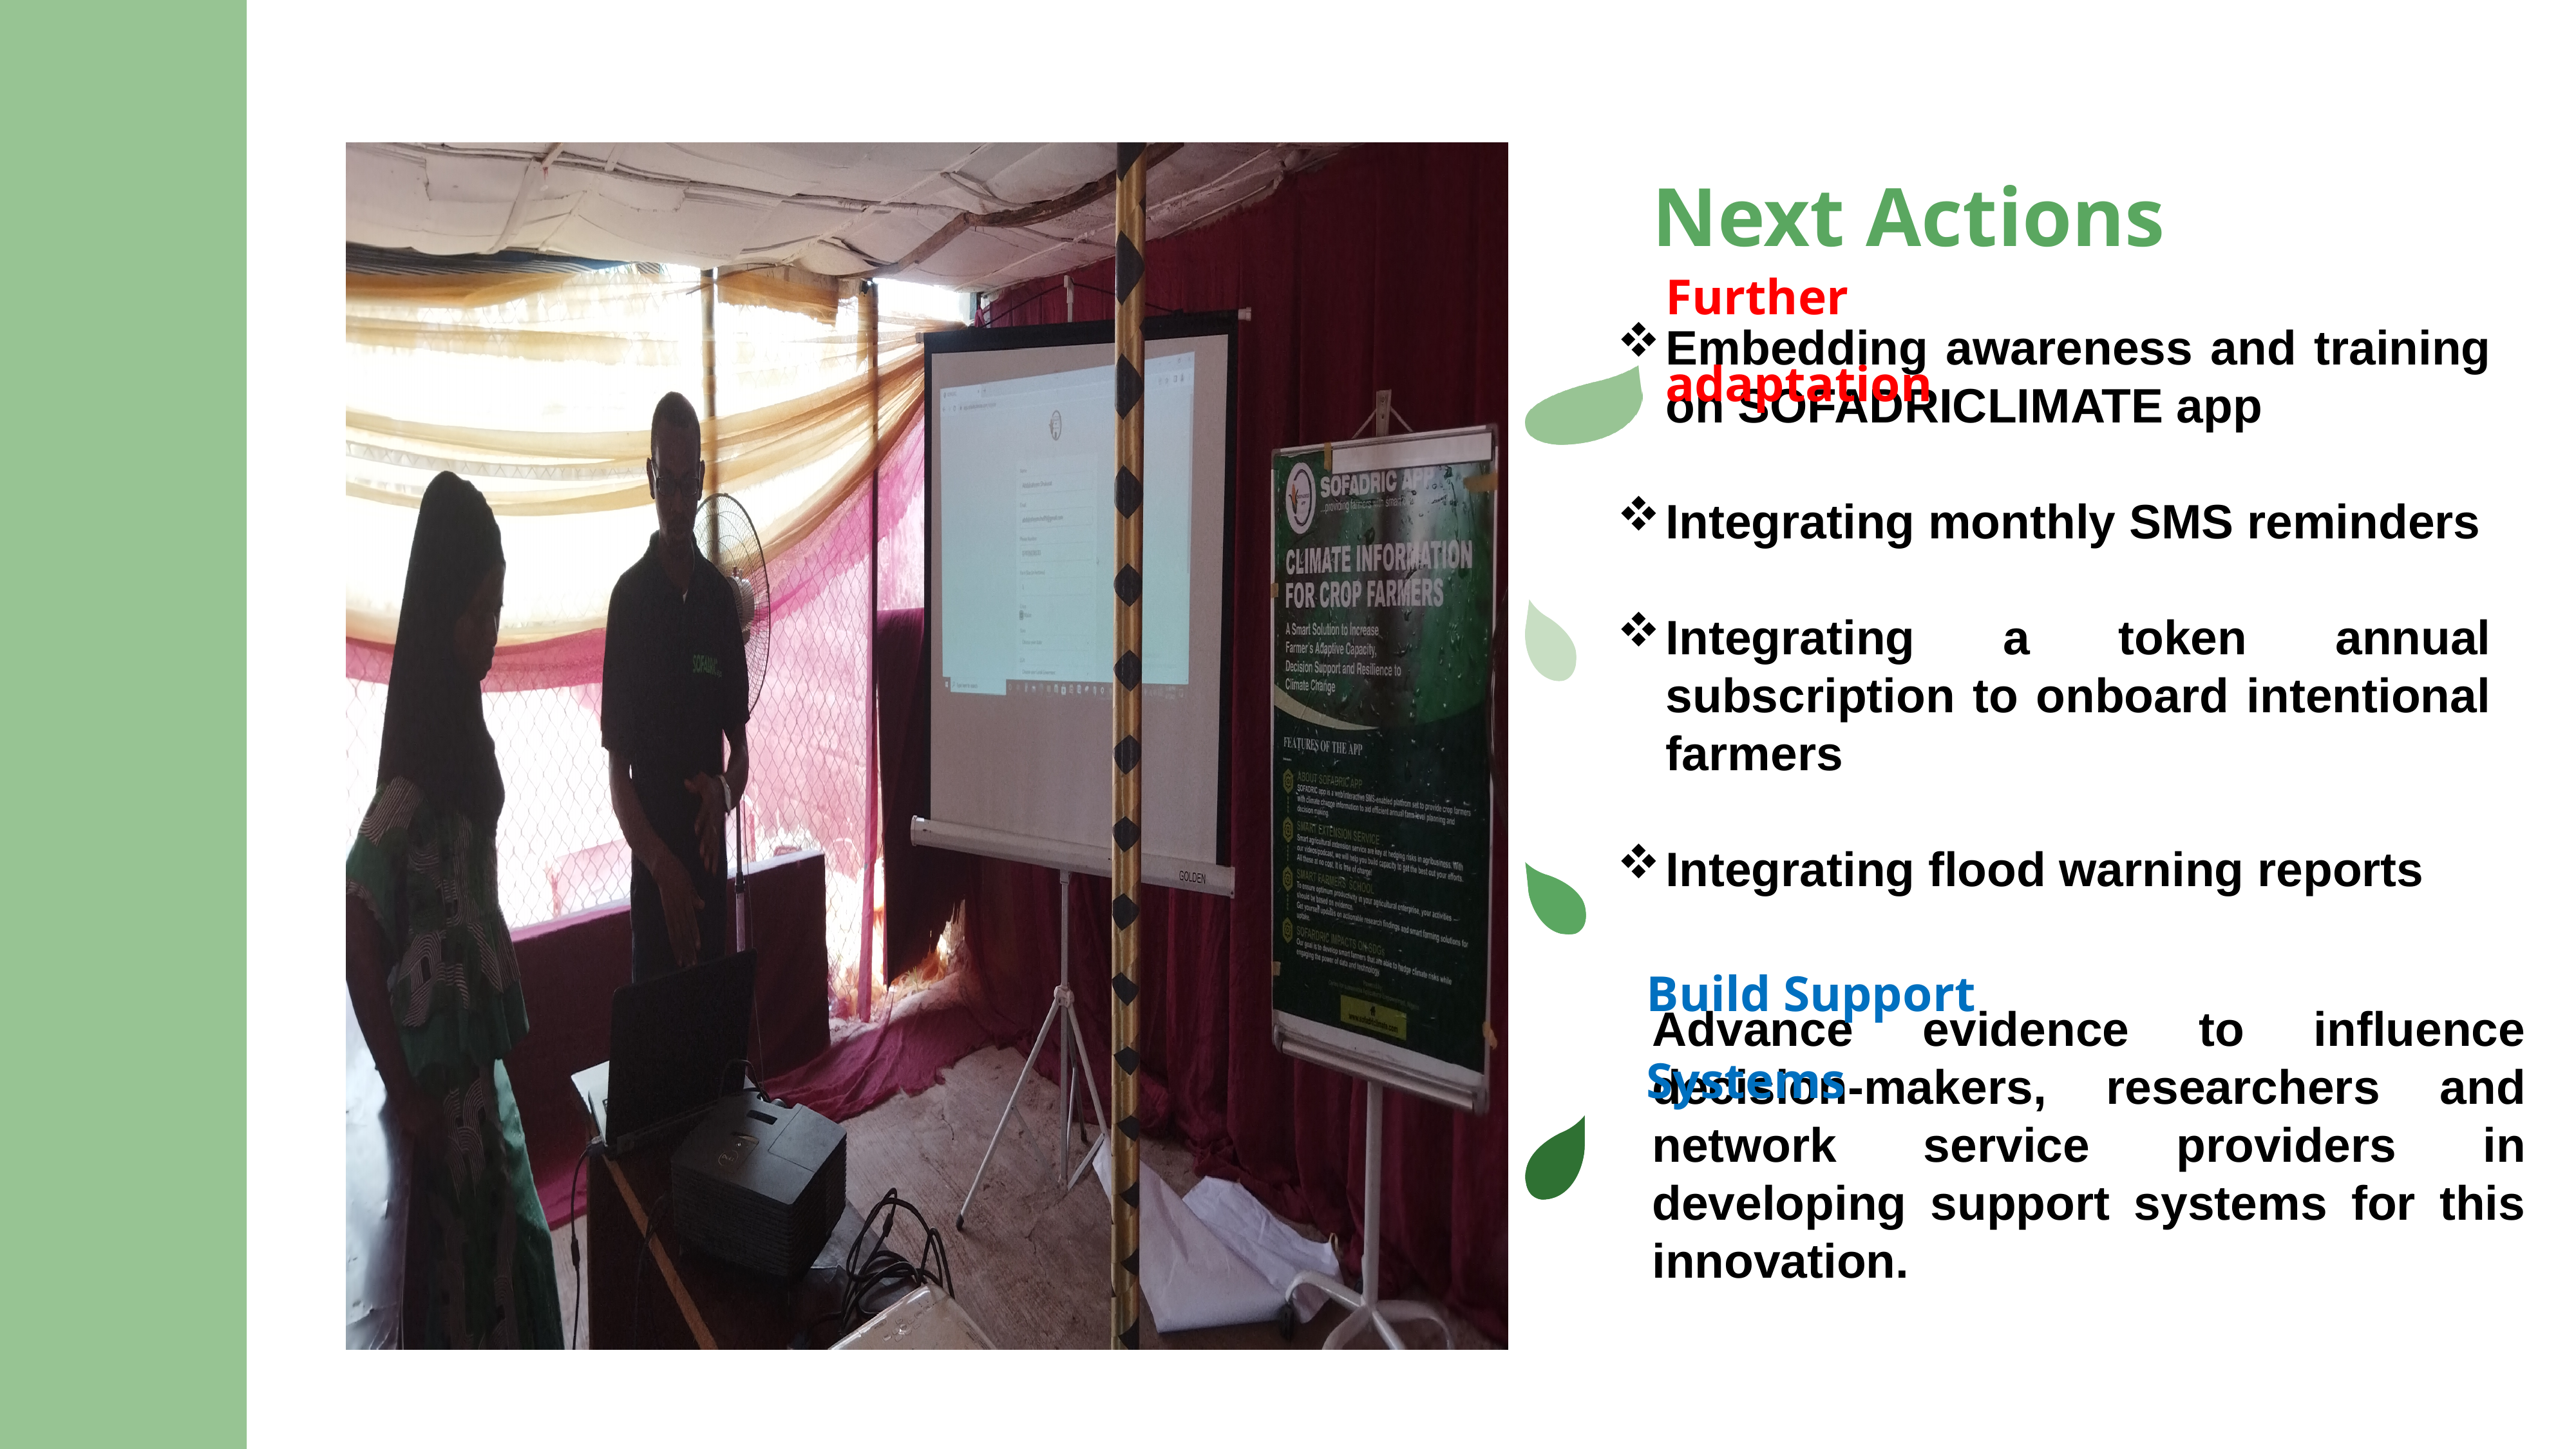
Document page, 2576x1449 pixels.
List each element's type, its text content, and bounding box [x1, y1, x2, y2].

text_box Next Actions [1642, 160, 2398, 269]
text_box Further adaptation [1656, 269, 2110, 416]
text_box Embedding awareness and training on SOFADRICLIMATE app Integrating monthly SMS reminders Integrating a token annual subscription to onboard intentional farmers Integrating flood warning reports [1607, 312, 2501, 923]
text_box Advance evidence to influence decision-makers, researchers and network service providers in developing support systems for this innovation. [1642, 993, 2536, 1293]
text_box [0, 0, 247, 1449]
picture [246, 26, 1643, 1449]
text_box Build Support Systems [1636, 929, 2183, 1113]
